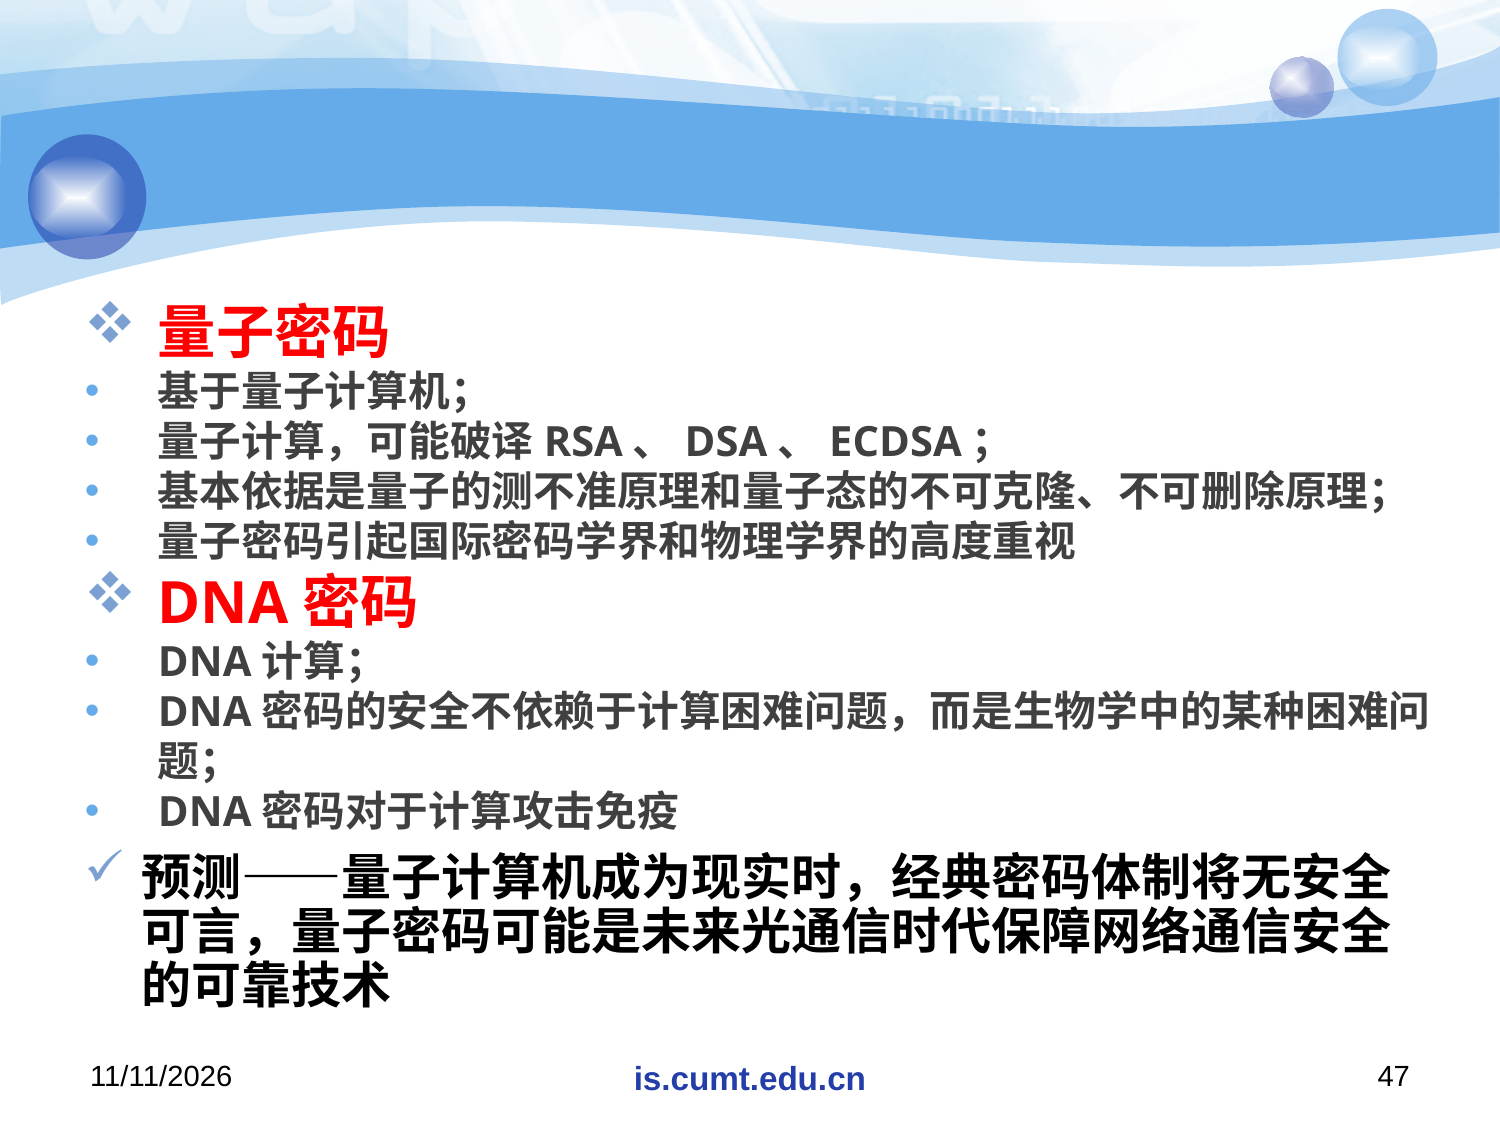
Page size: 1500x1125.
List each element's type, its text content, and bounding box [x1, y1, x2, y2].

slide_number 47 [1074, 1049, 1426, 1103]
picture [0, 0, 1500, 113]
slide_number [74, 1049, 426, 1103]
footer is.cumt.edu.cn [512, 1049, 988, 1103]
list 量子密码 基于量子计算机； 量子计算，可能破译RSA、DSA、ECDSA； 基本依据是量子的测不准原理和量子态的不可克隆、不可删除原理； 量子密码引起国际密码学界和物理学界的高度重视 DNA密码 DNA计算； DNA密码的安全不依赖于计算困难问题，而是生物学中的某种困难问题； DNA密码对于计算攻击免疫 预测——量子计算机成为现实时，经典密码体制将无安全可言，量子密码可能是未来光通信时代保障网络通信安全的可靠技术 [69, 287, 1451, 1026]
